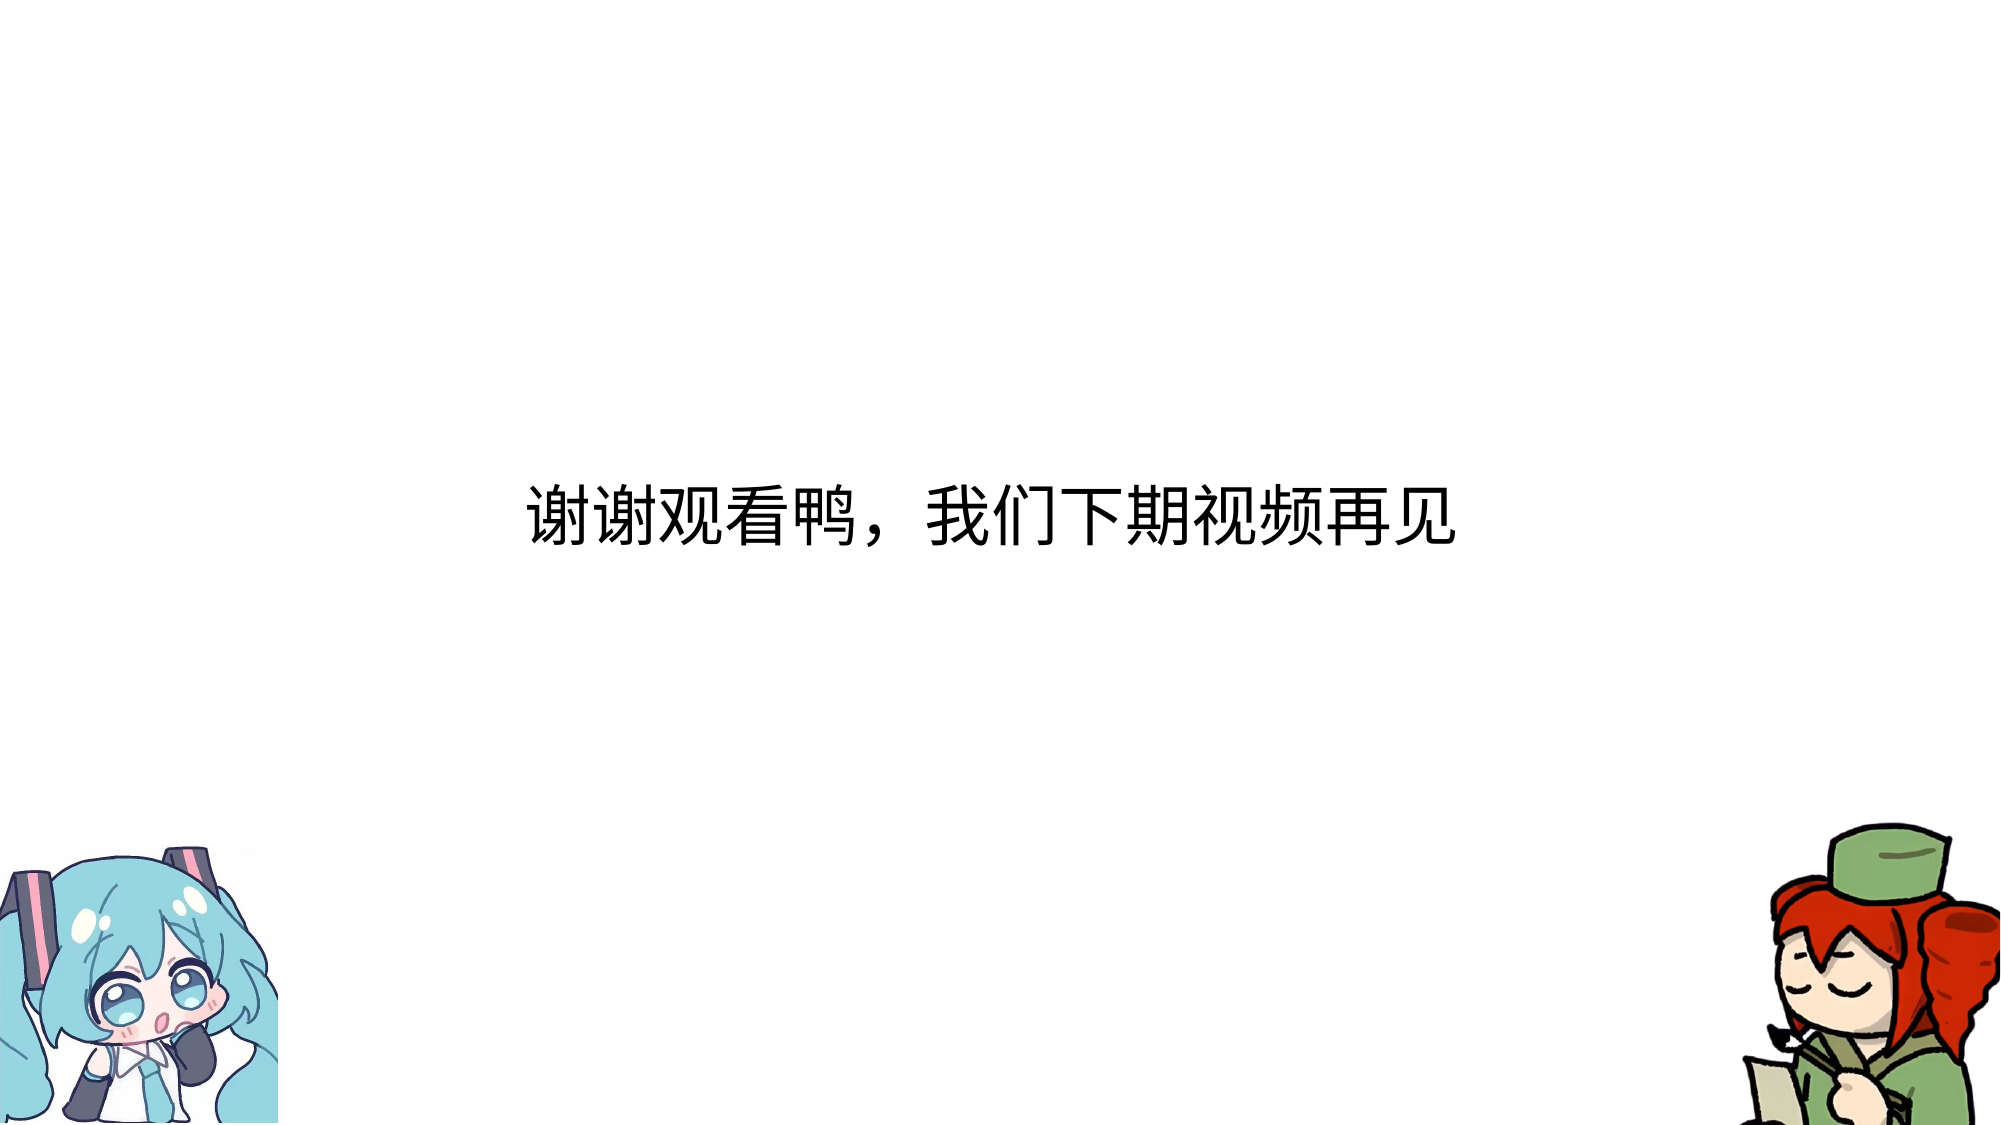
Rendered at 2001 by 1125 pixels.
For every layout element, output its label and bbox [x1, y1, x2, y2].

picture [1729, 782, 2001, 1125]
picture [0, 844, 290, 1125]
